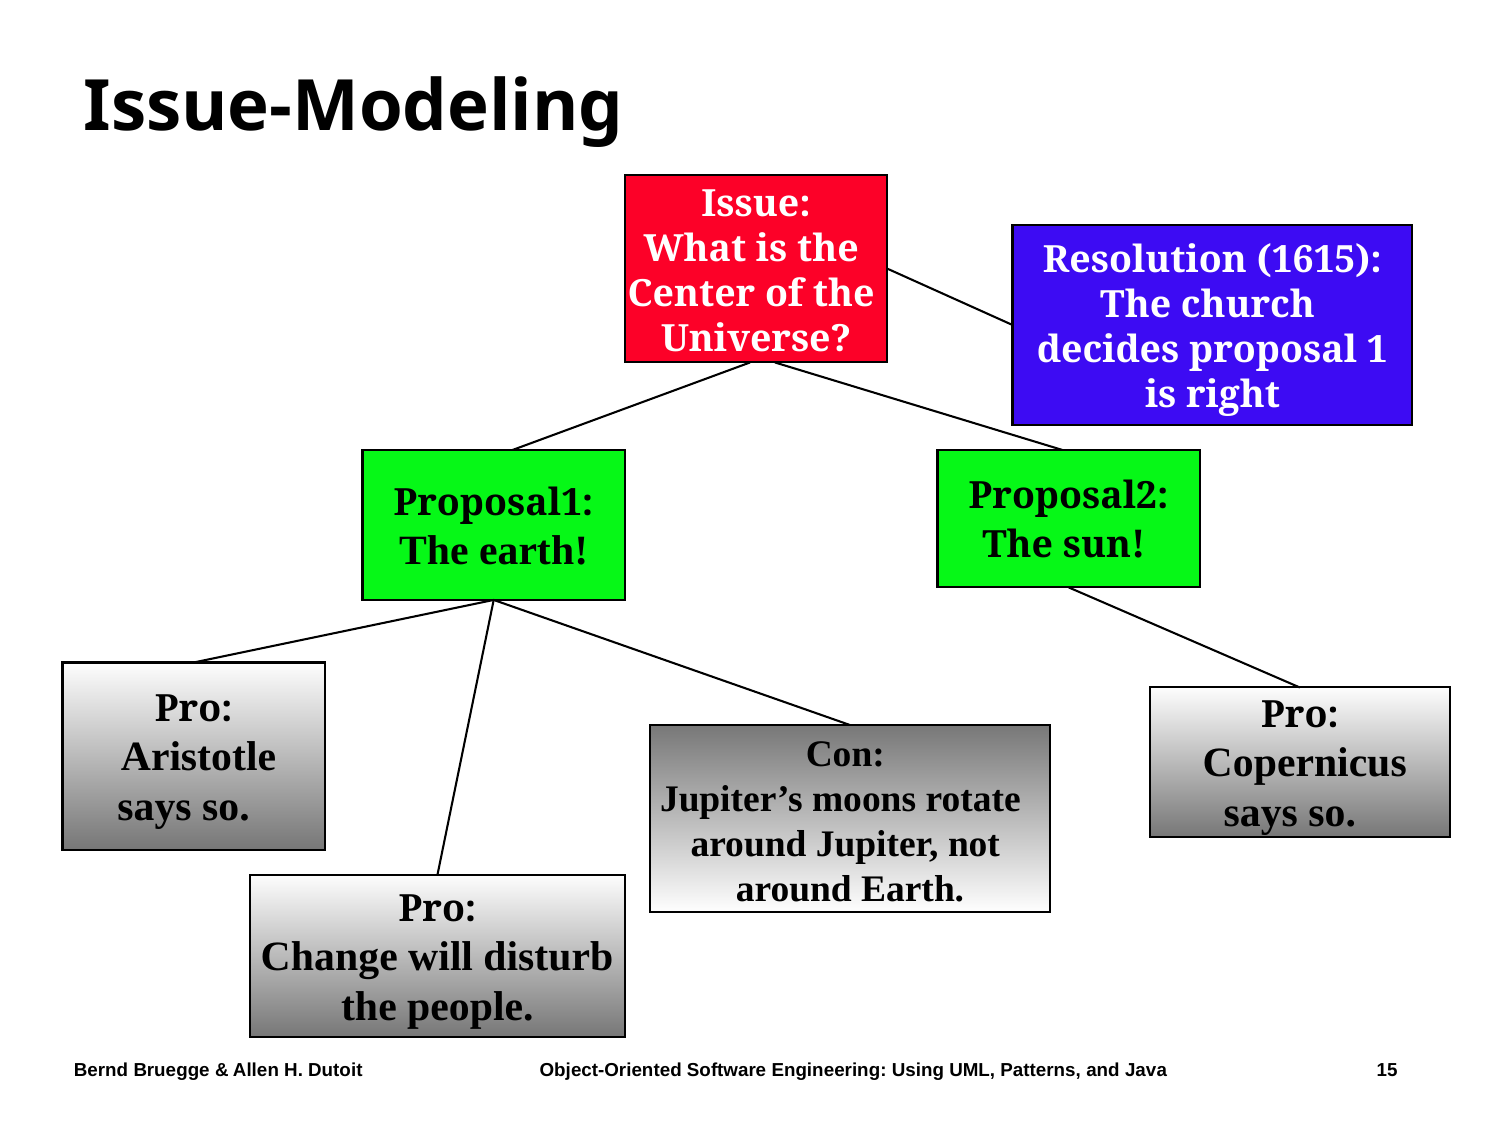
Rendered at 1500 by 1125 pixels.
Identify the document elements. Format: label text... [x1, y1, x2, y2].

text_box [1068, 587, 1451, 838]
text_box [887, 224, 1413, 426]
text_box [493, 599, 1051, 913]
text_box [362, 362, 751, 598]
title Issue-Modeling [68, 36, 1407, 179]
text_box Issue: What is the Center of the Universe? [624, 174, 888, 363]
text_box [249, 599, 626, 1038]
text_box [774, 362, 1201, 588]
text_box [62, 599, 248, 851]
